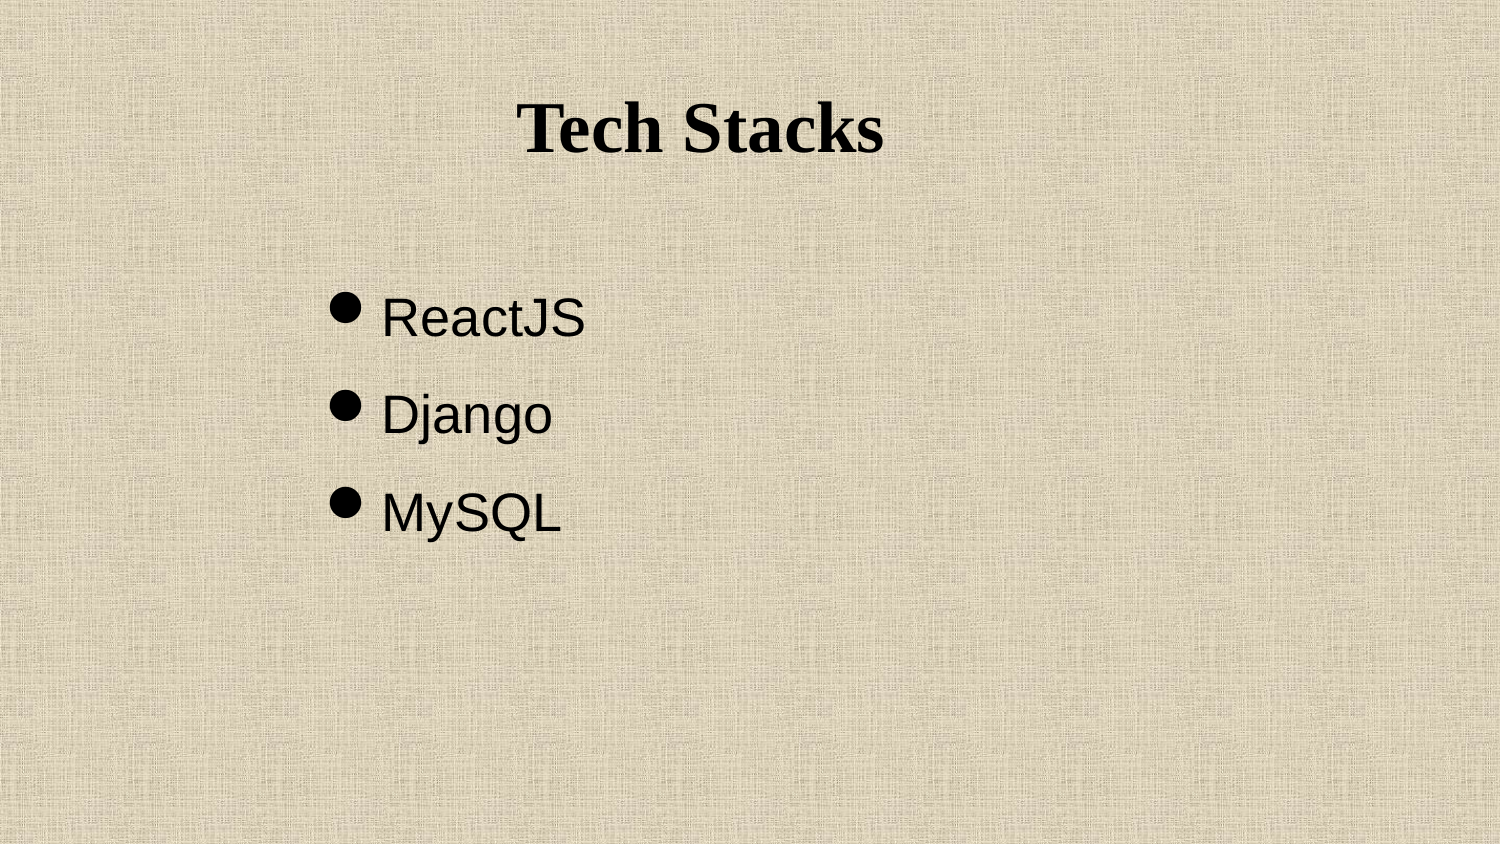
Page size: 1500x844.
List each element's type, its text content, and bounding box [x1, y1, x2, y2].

picture [0, 0, 1500, 844]
text_box ReactJS Django MySQL [310, 234, 1218, 655]
title Tech Stacks [465, 88, 938, 183]
